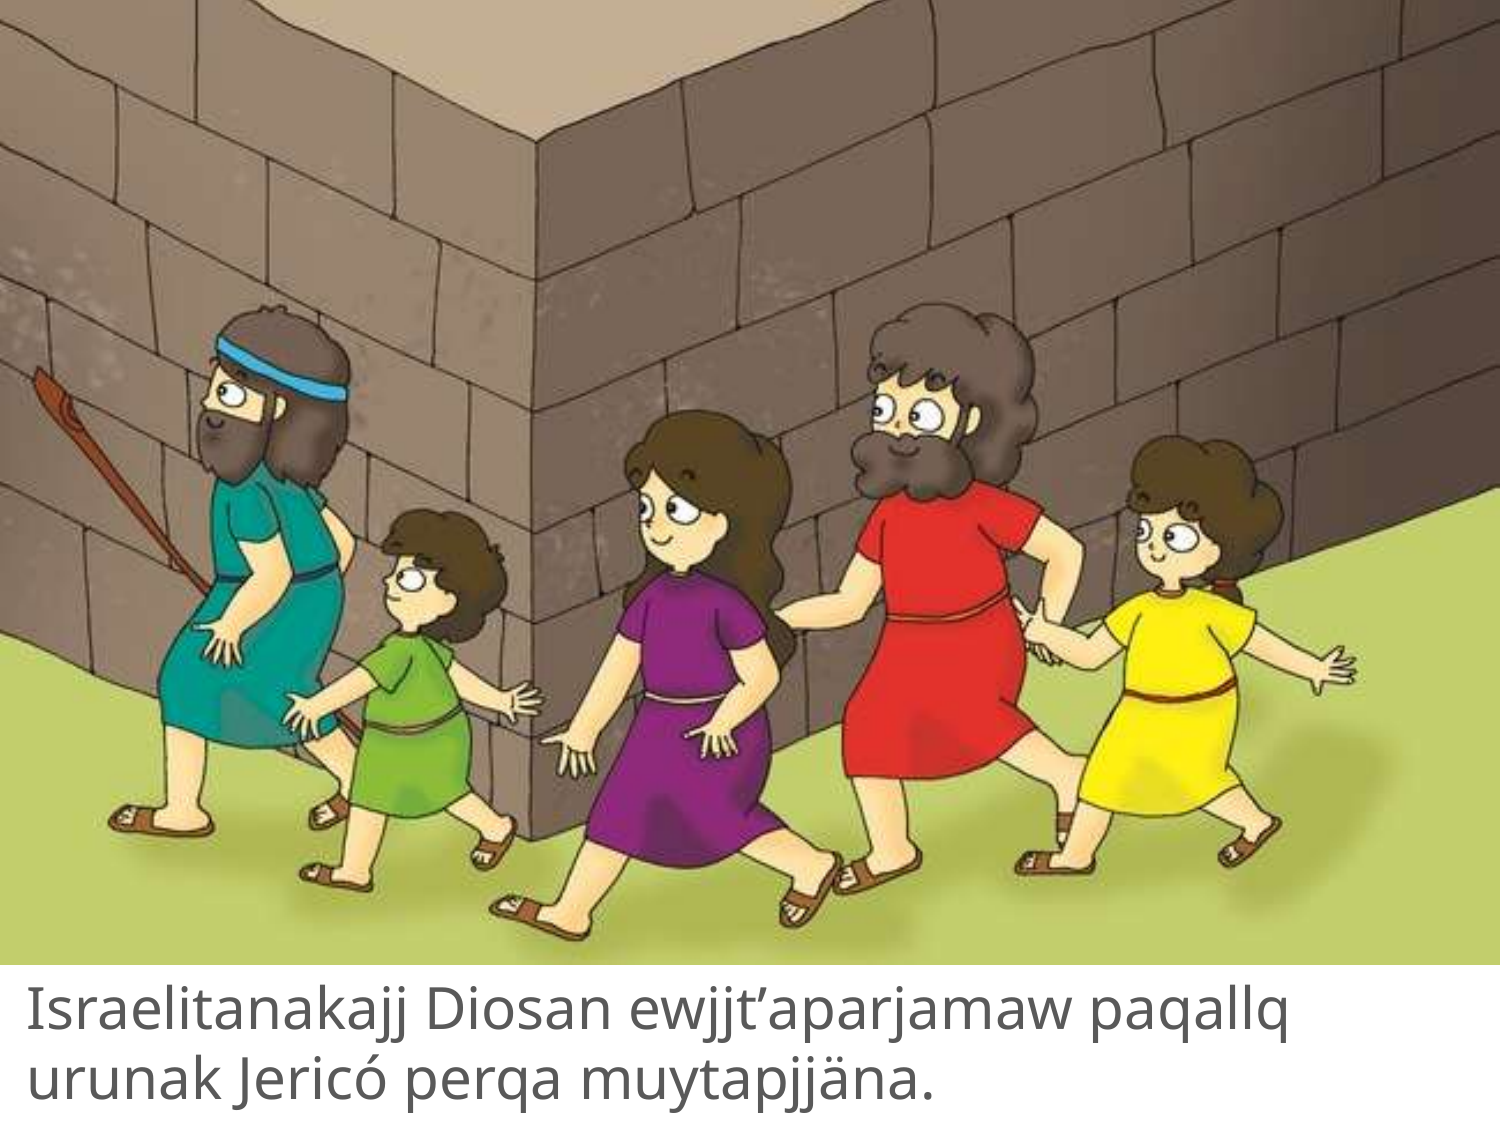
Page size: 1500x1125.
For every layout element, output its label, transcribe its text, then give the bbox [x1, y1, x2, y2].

text_box Israelitanakajj Diosan ewjjtʼaparjamaw paqallq urunak Jericó perqa muytapjjäna. [11, 973, 1498, 1119]
picture [0, 0, 1500, 965]
